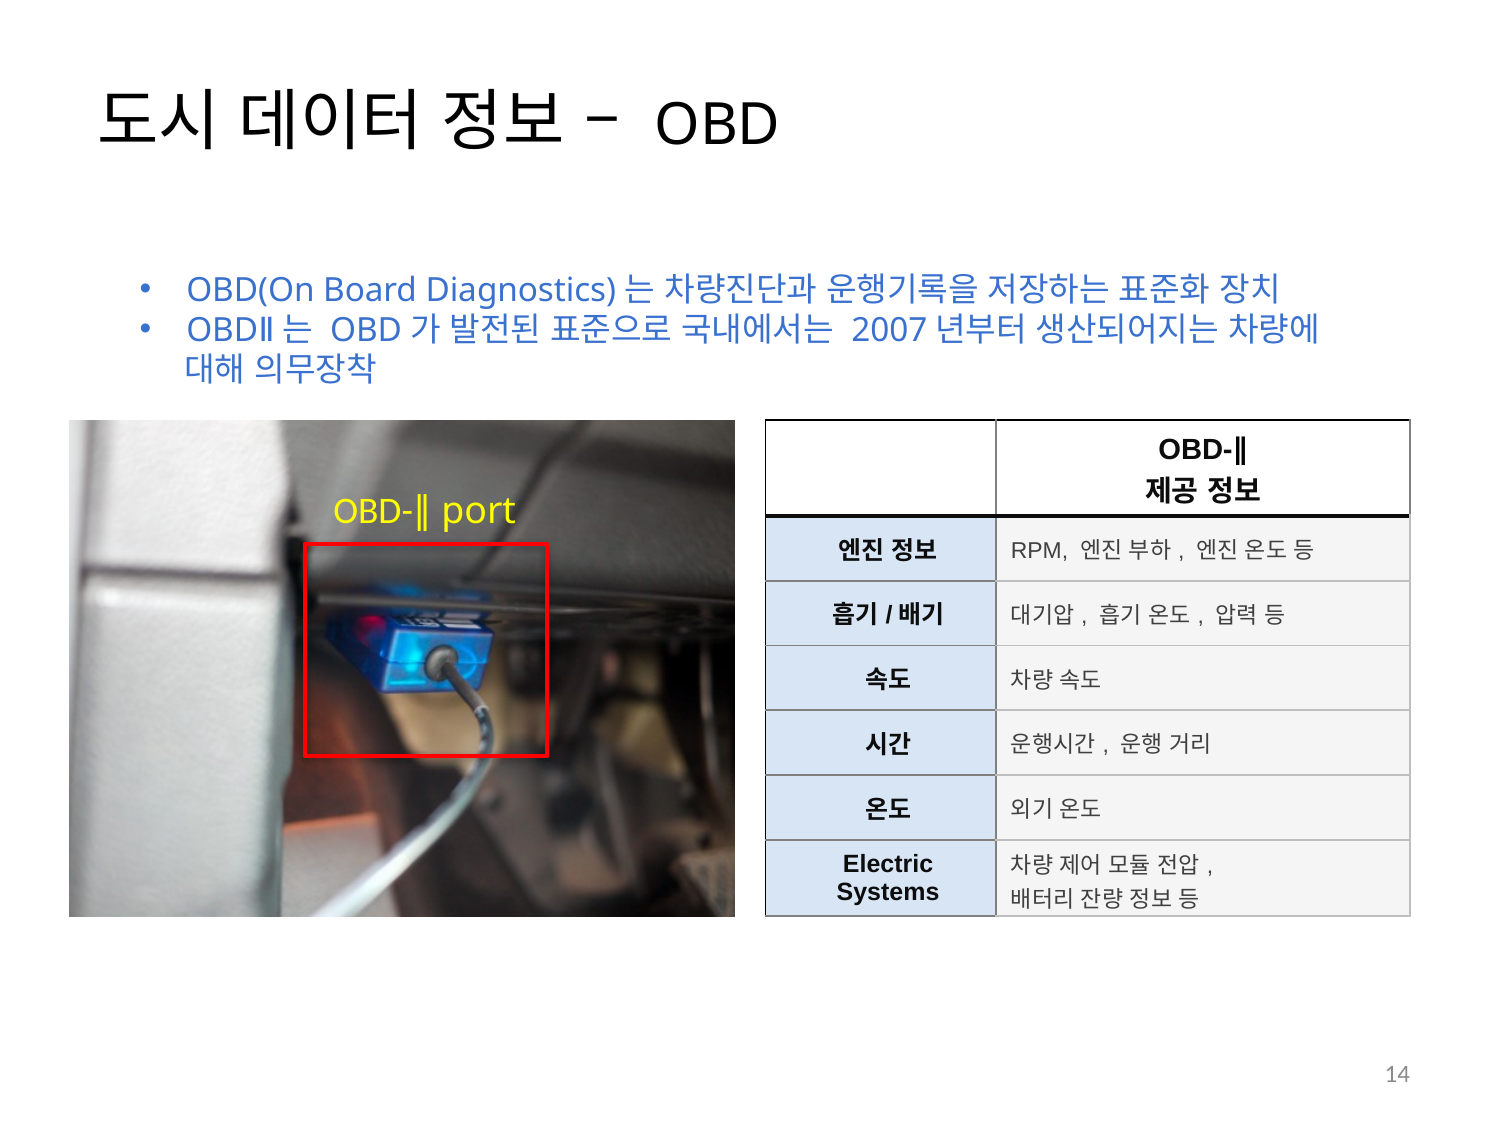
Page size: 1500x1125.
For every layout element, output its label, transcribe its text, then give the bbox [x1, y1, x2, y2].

table_cell Electric Systems [766, 841, 995, 915]
table_header [766, 421, 995, 514]
table_cell 차량 속도 [997, 646, 1409, 709]
text_box OBD(On Board Diagnostics)는 차량진단과 운행기록을 저장하는 표준화 장치 OBDⅡ는 OBD가 발전된 표준으로 국내에서는 2007년부터 생산되어지는 차량에 대해 의무장착 [124, 260, 1345, 396]
slide_number 14 [1074, 1042, 1425, 1103]
table_cell 시간 [766, 711, 995, 774]
text_box 도시 데이터 정보 – OBD [82, 55, 1323, 181]
table_cell 외기 온도 [997, 776, 1409, 839]
picture [68, 420, 735, 917]
table_cell 운행시간, 운행 거리 [997, 711, 1409, 774]
table_header OBD-∥ 제공 정보 [997, 421, 1409, 514]
table_cell 속도 [766, 646, 995, 709]
table_cell 엔진 정보 [766, 518, 995, 580]
table_cell 흡기/배기 [766, 582, 995, 645]
table_cell 온도 [766, 776, 995, 839]
table_cell 차량 제어 모듈 전압, 배터리 잔량 정보 등 [997, 841, 1409, 915]
table_cell RPM, 엔진 부하, 엔진 온도 등 [997, 518, 1409, 580]
table_cell 대기압, 흡기 온도, 압력 등 [997, 582, 1409, 645]
